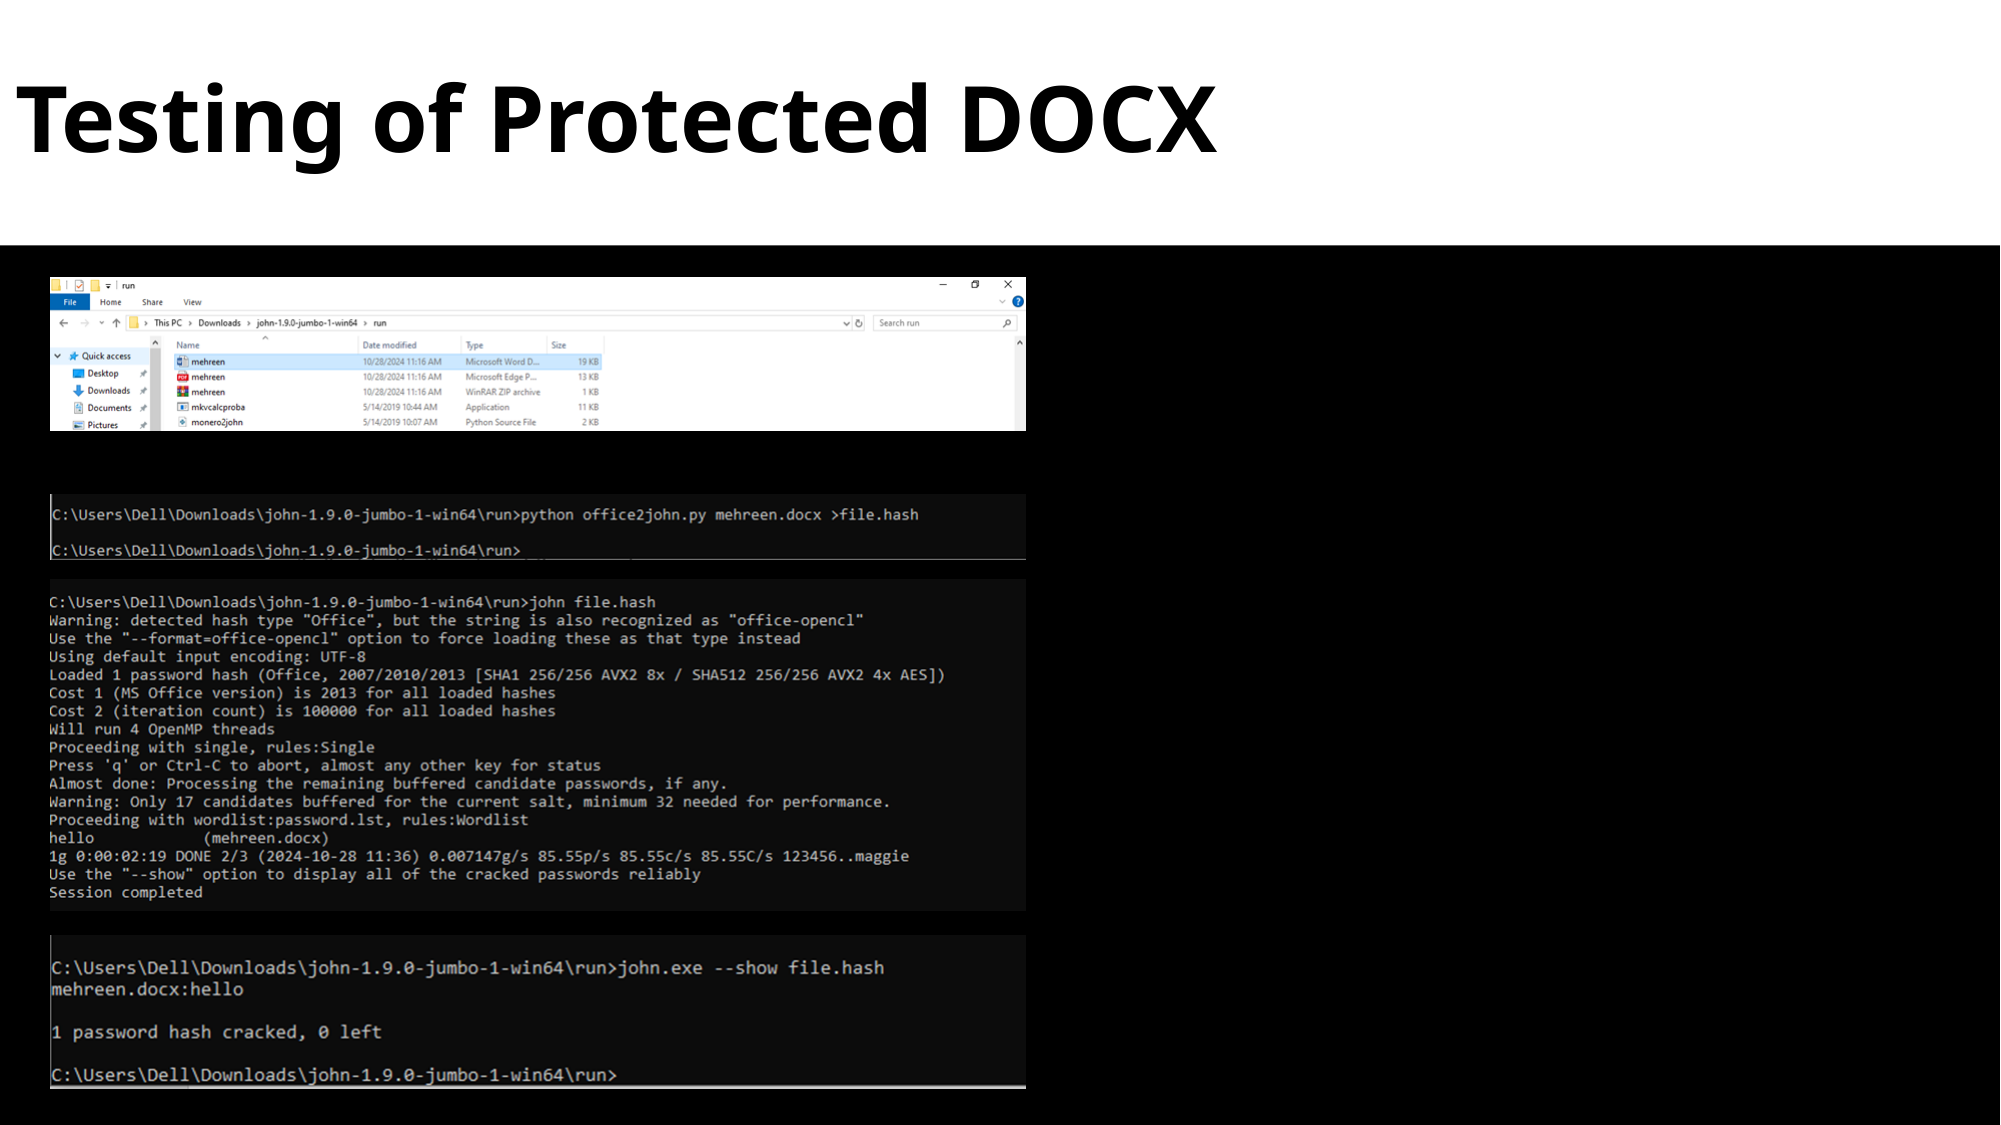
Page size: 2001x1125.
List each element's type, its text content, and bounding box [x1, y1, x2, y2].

picture [49, 493, 1026, 560]
picture [49, 276, 1026, 431]
title Testing of Protected DOCX [0, 0, 2000, 246]
picture [49, 578, 1026, 911]
picture [49, 935, 1026, 1090]
